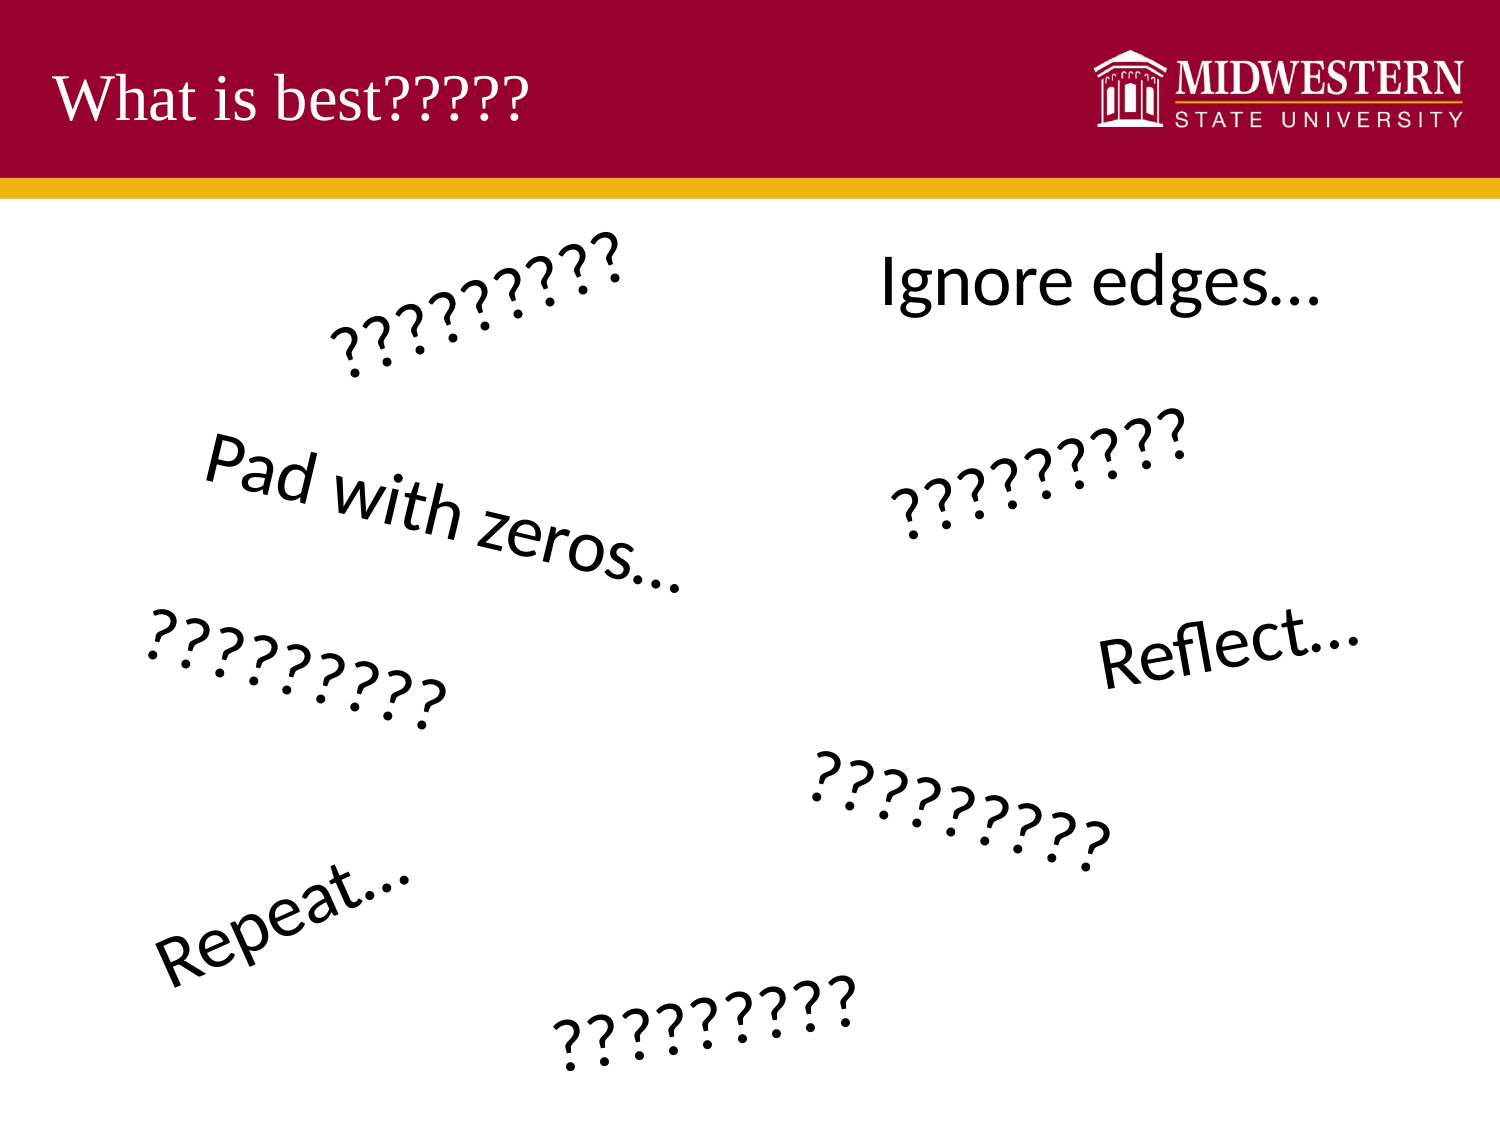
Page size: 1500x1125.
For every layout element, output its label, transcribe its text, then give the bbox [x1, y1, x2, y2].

text_box Pad with zeros… [182, 396, 849, 652]
text_box ????????? [529, 915, 1034, 1098]
text_box ????????? [862, 325, 1366, 570]
text_box Repeat… [123, 765, 617, 1017]
text_box ????????? [781, 714, 1286, 940]
title What is best????? [37, 24, 975, 163]
picture [0, 0, 1500, 1125]
text_box Ignore edges… [864, 223, 1368, 328]
text_box ????????? [117, 572, 622, 798]
text_box Reflect… [1074, 535, 1500, 716]
text_box ????????? [300, 140, 800, 409]
